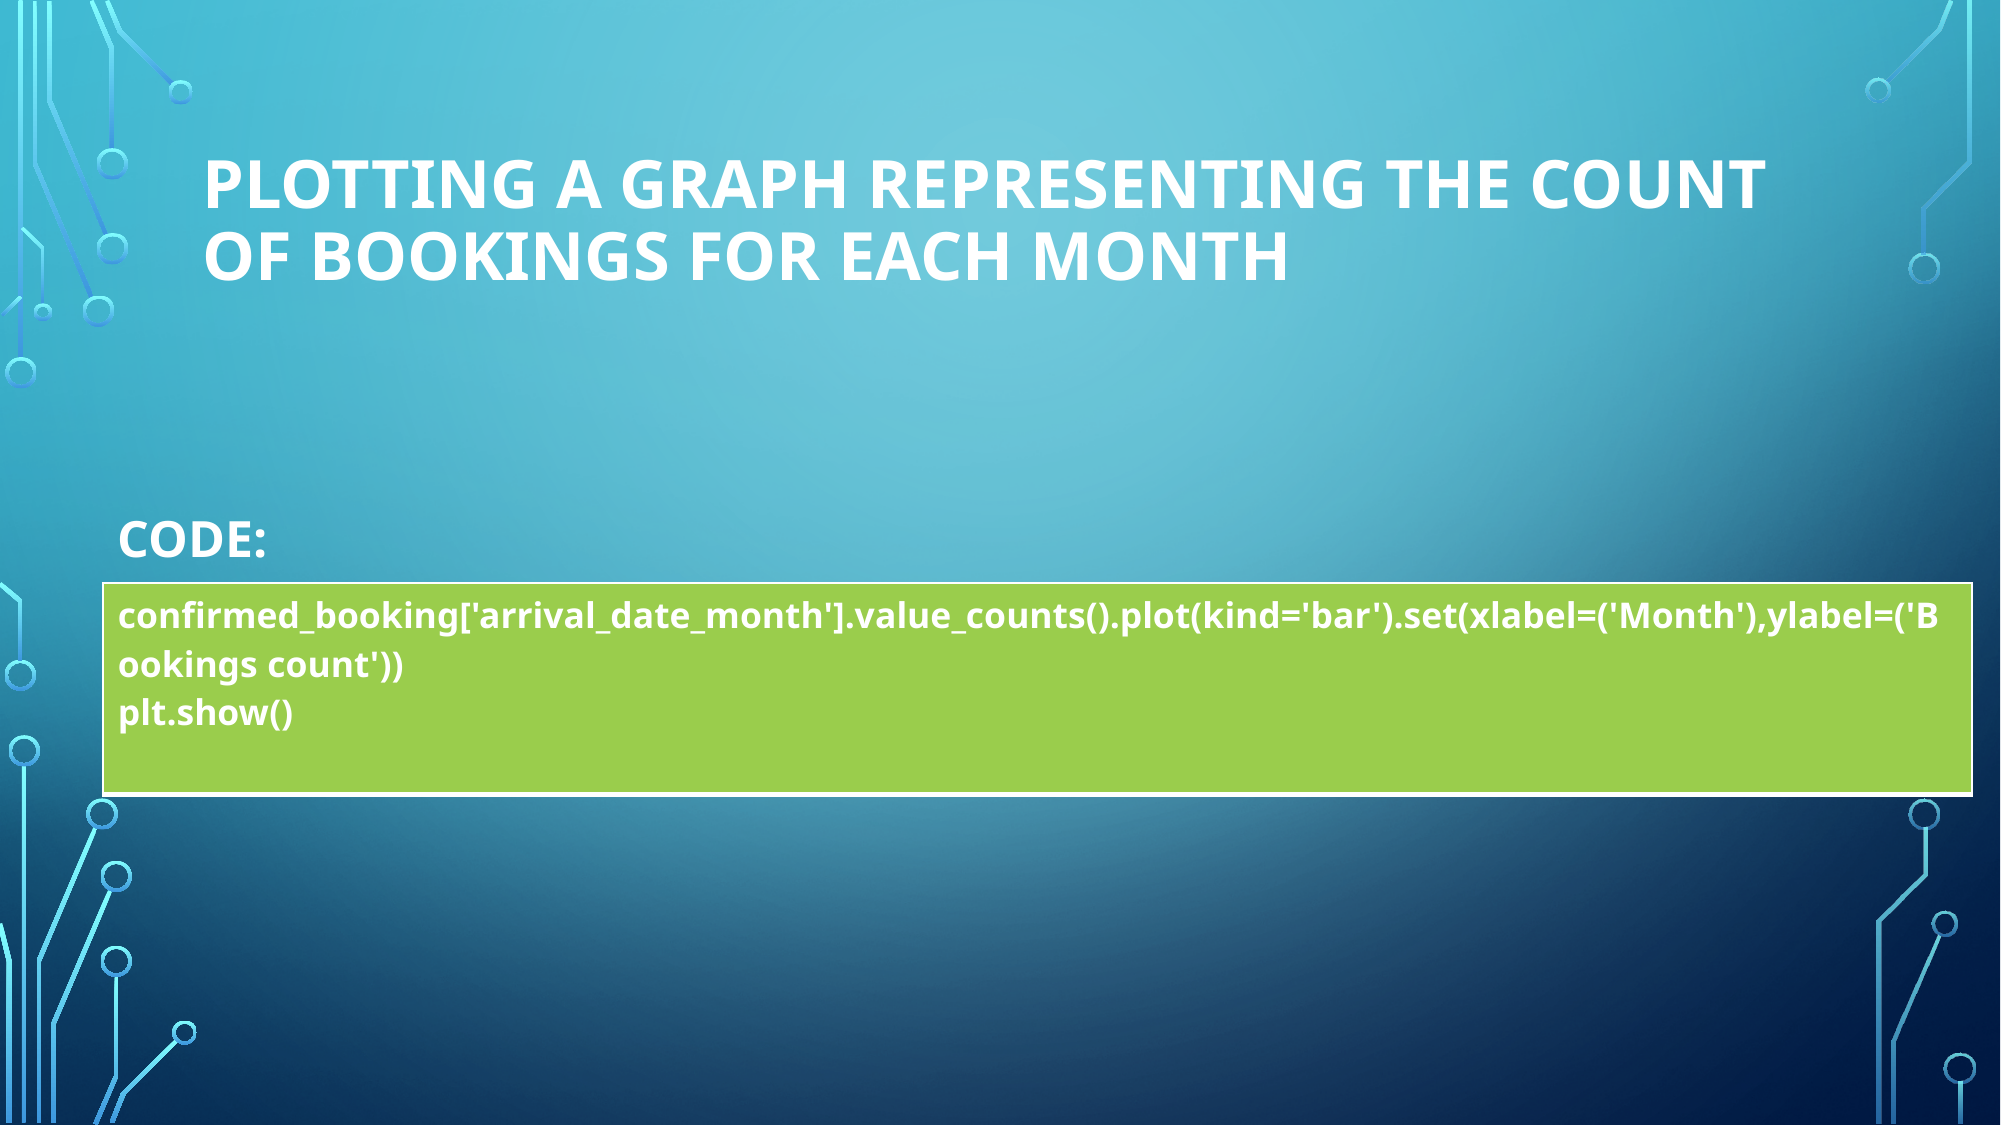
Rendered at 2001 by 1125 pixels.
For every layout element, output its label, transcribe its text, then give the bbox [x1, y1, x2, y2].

list CODE: [102, 797, 1728, 989]
title Plotting a graph representing the count of bookings for each month [187, 101, 1813, 344]
list CODE: [102, 407, 1728, 582]
table_header confirmed_booking['arrival_date_month'].value_counts().plot(kind='bar').set(xlabel=('Month'),ylabel=('Bookings count')) plt.show() [104, 584, 1971, 792]
